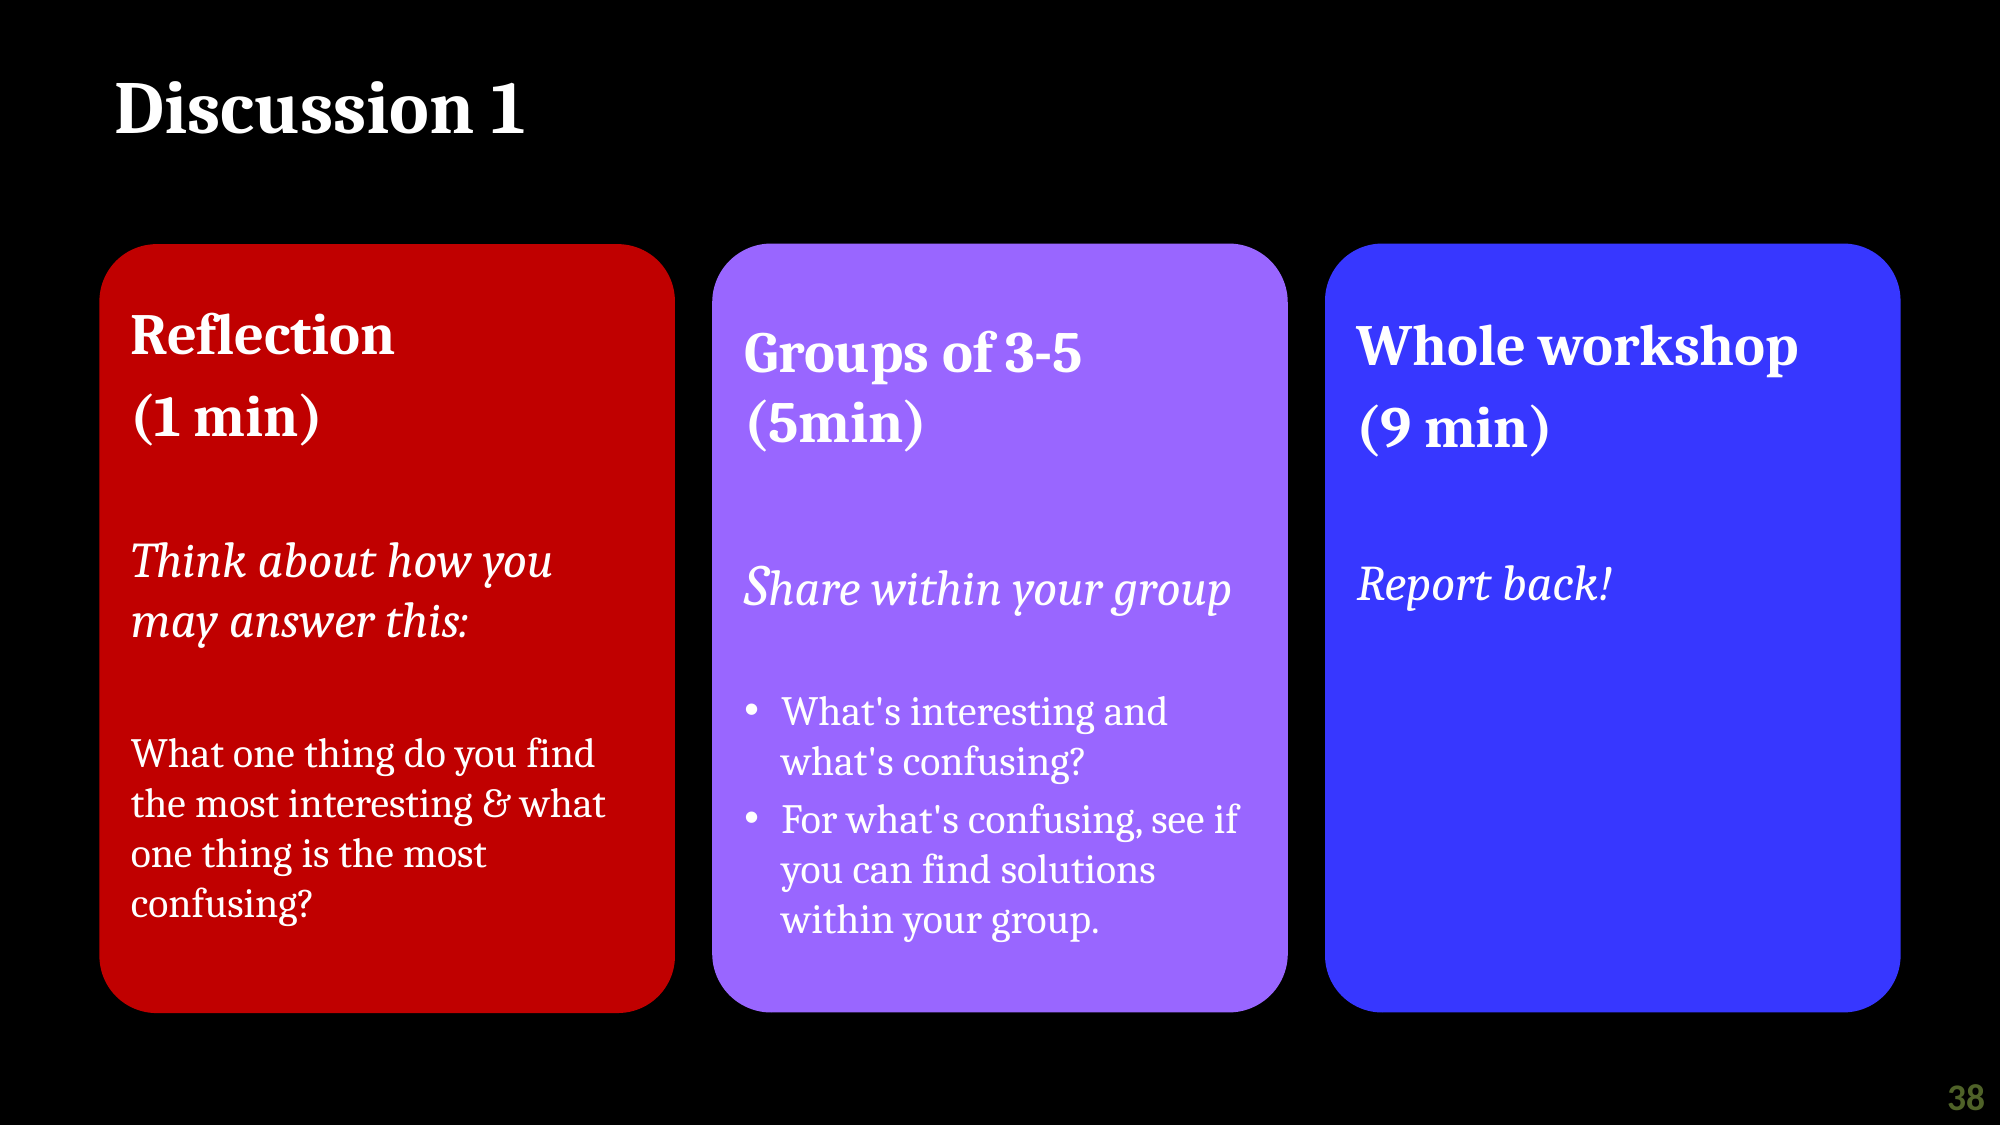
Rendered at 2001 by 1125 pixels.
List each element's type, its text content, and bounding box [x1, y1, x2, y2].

text_box Whole workshop (9 min) Report back! [1322, 241, 1903, 1015]
text_box Groups of 3-5 (5min) Share within your group What's interesting and what's confusing? For what's confusing, see if you can find solutions within your group. [710, 241, 1290, 1015]
text_box Reflection (1 min) Think about how you may answer this: What one thing do you find the most interesting & what one thing is the most confusing? [97, 242, 678, 1016]
title Discussion 1 [99, 44, 1901, 163]
slide_number 38 [1899, 1065, 2000, 1125]
